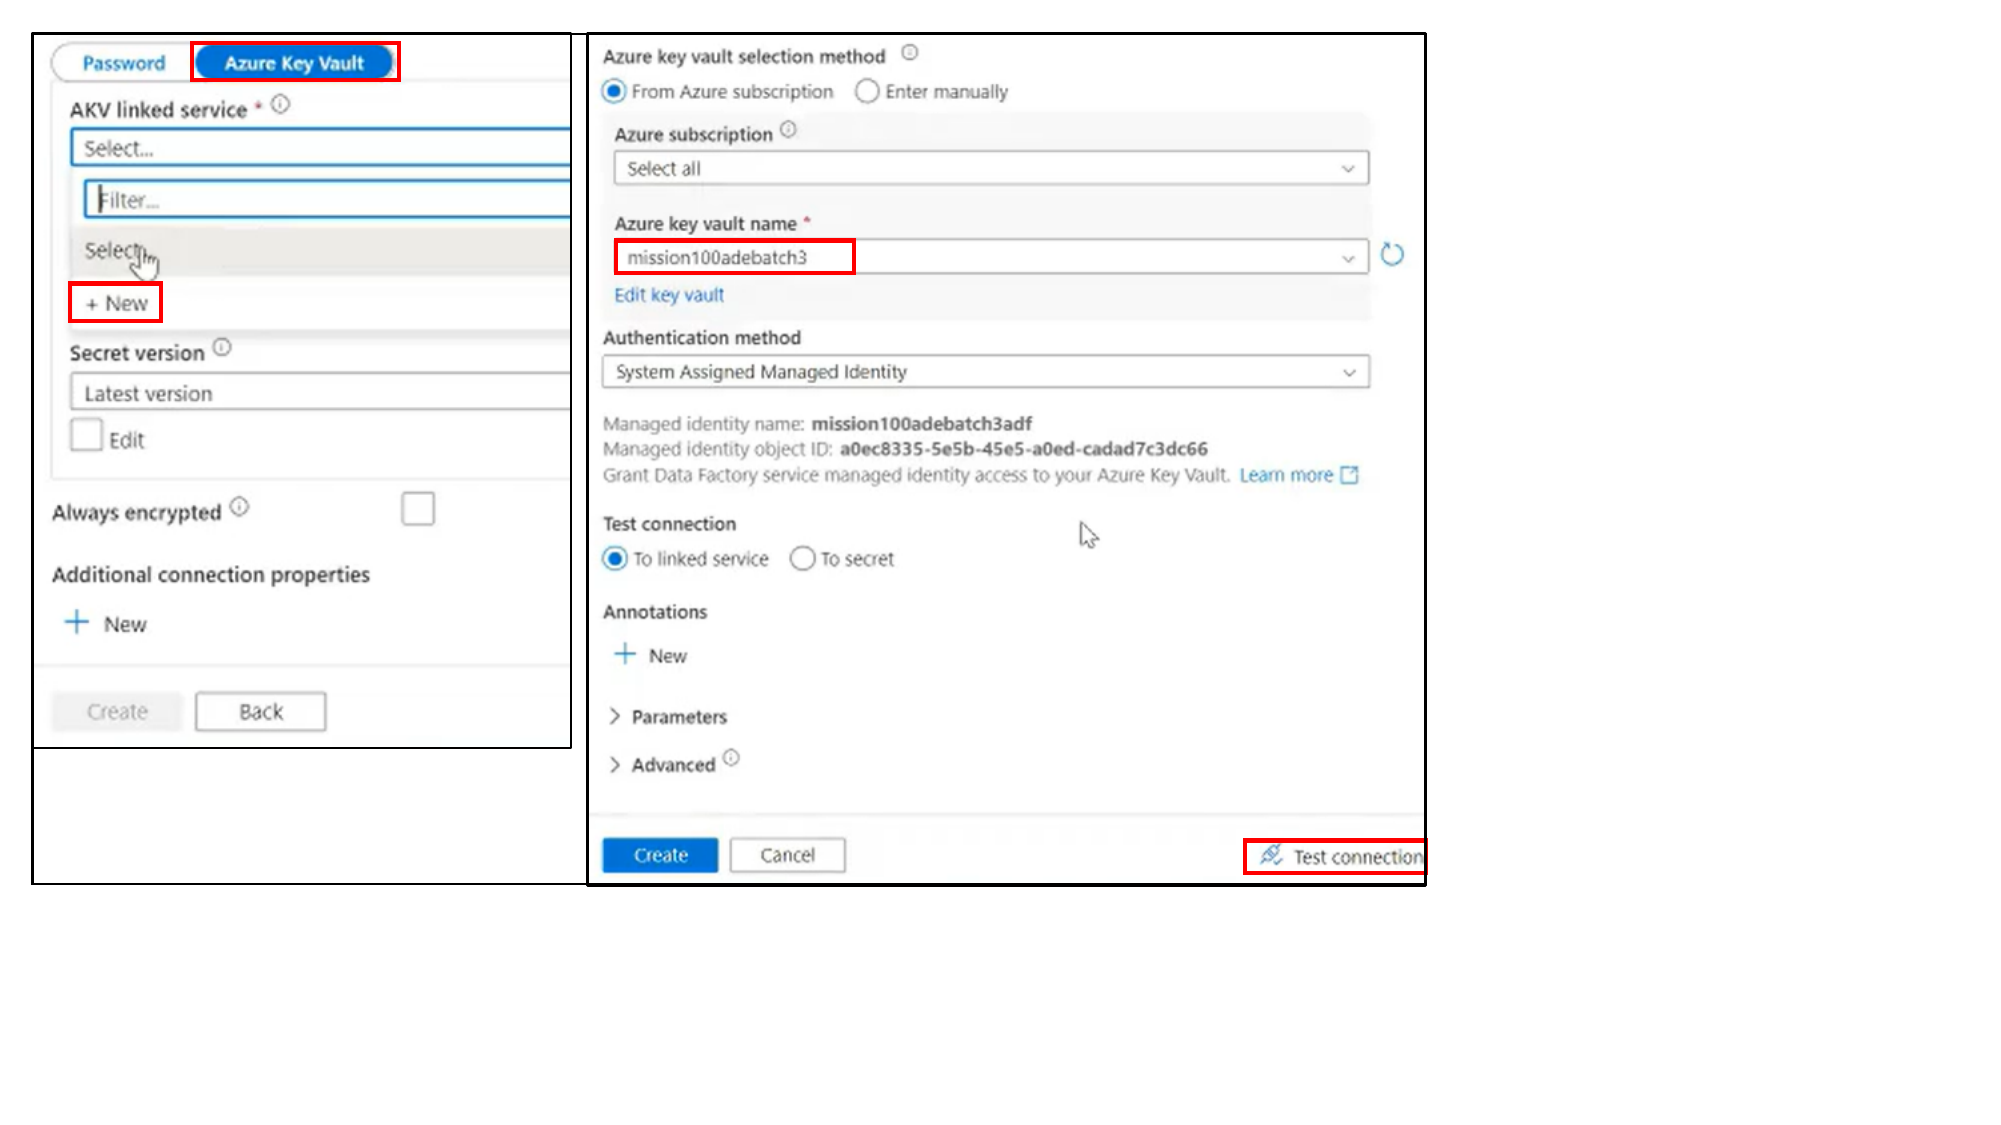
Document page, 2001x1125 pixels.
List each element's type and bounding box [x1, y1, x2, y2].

picture [33, 35, 570, 747]
picture [588, 35, 1425, 884]
text_box [31, 33, 1427, 885]
